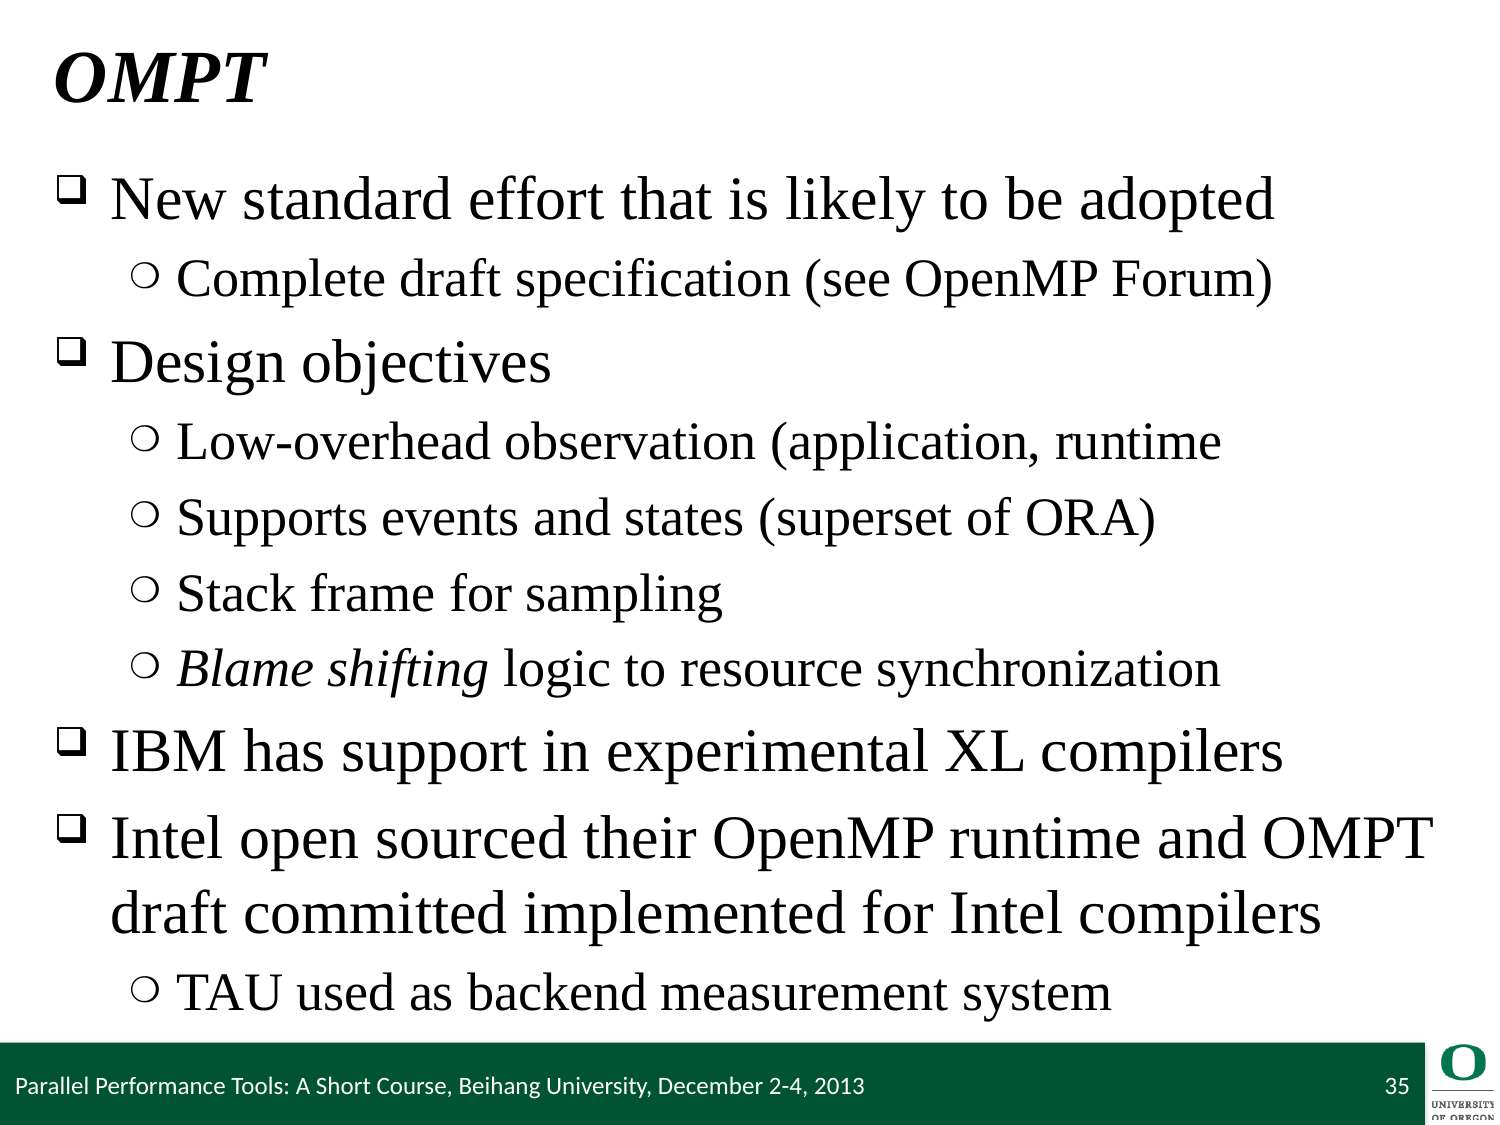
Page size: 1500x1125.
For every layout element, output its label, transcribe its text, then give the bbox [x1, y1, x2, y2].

title OMPT [39, 0, 1500, 145]
footer Parallel Performance Tools: A Short Course, Beihang University, December 2-4, 2013 [0, 1044, 988, 1125]
slide_number 35 [1074, 1044, 1425, 1125]
list New standard effort that is likely to be adopted Complete draft specification (see OpenMP Forum) Design objectives Low-overhead observation (application, runtime Supports events and states (superset of ORA) Stack frame for sampling Blame shifting logic to resource synchronization IBM has support in experimental XL compilers Intel open sourced their OpenMP runtime and OMPT draft committed implemented for Intel compilers TAU used as backend measurement system [39, 149, 1500, 1046]
